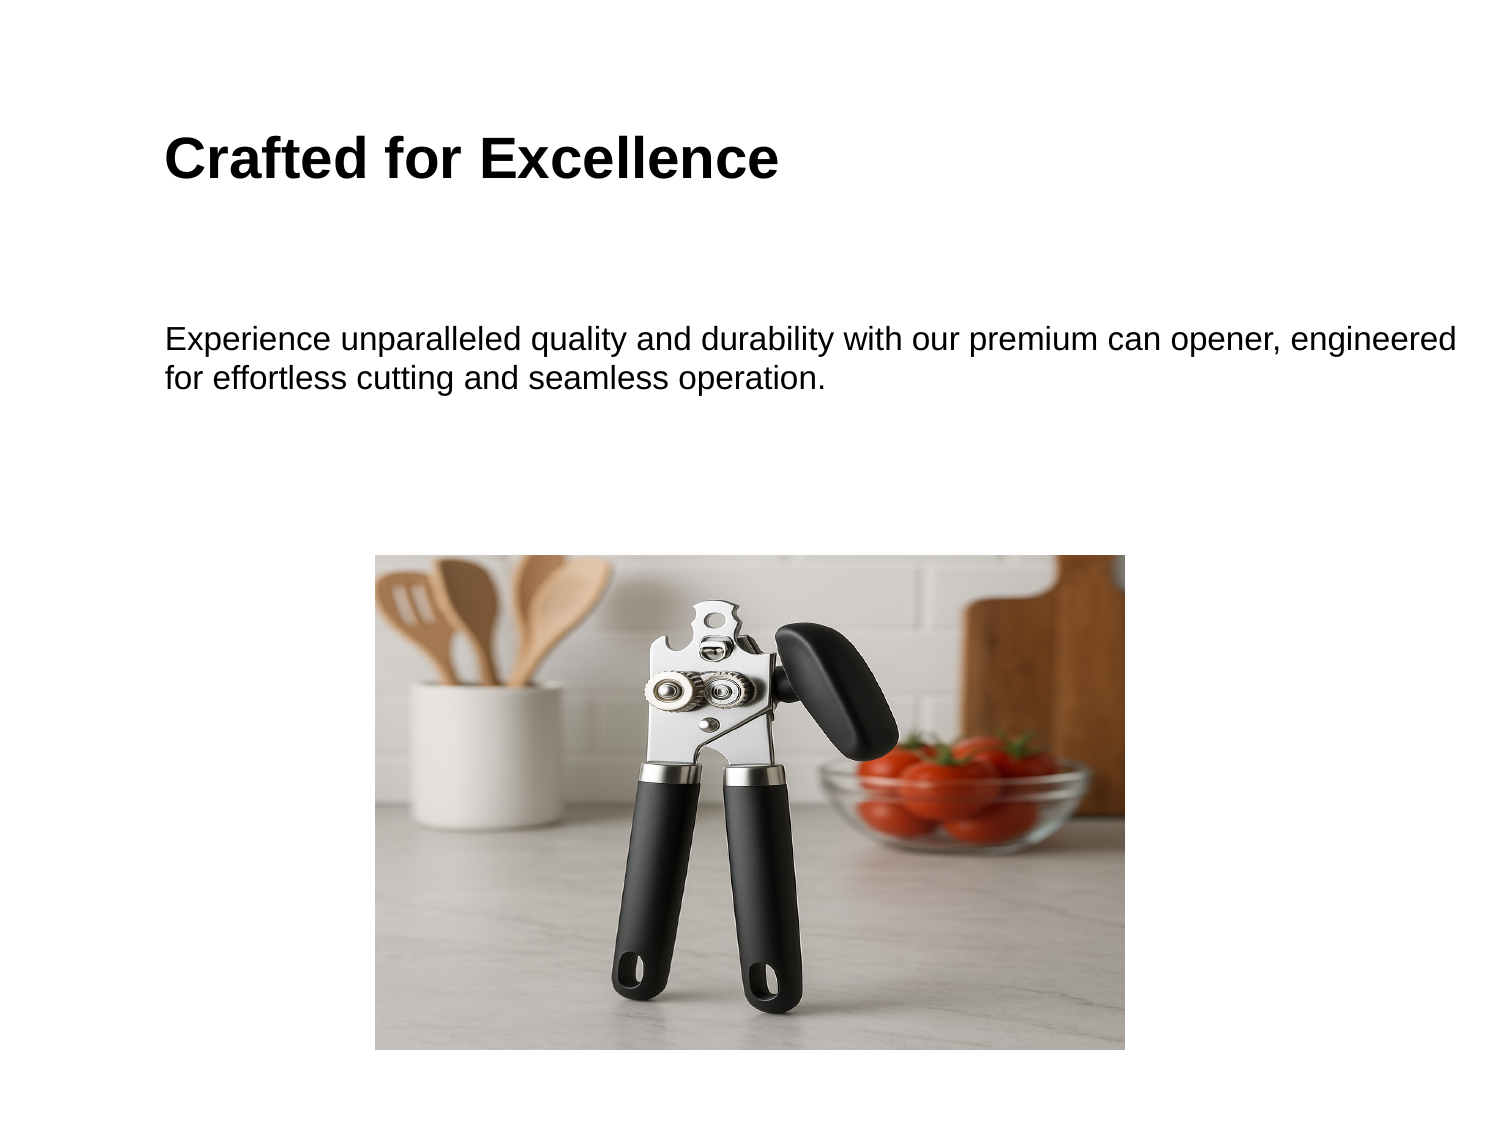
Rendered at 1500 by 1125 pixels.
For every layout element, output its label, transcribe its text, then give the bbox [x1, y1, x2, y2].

text_box Experience unparalleled quality and durability with our premium can opener, engineered for effortless cutting and seamless operation. [149, 309, 1500, 535]
text_box Crafted for Excellence [149, 112, 1500, 300]
picture [374, 555, 1125, 1050]
